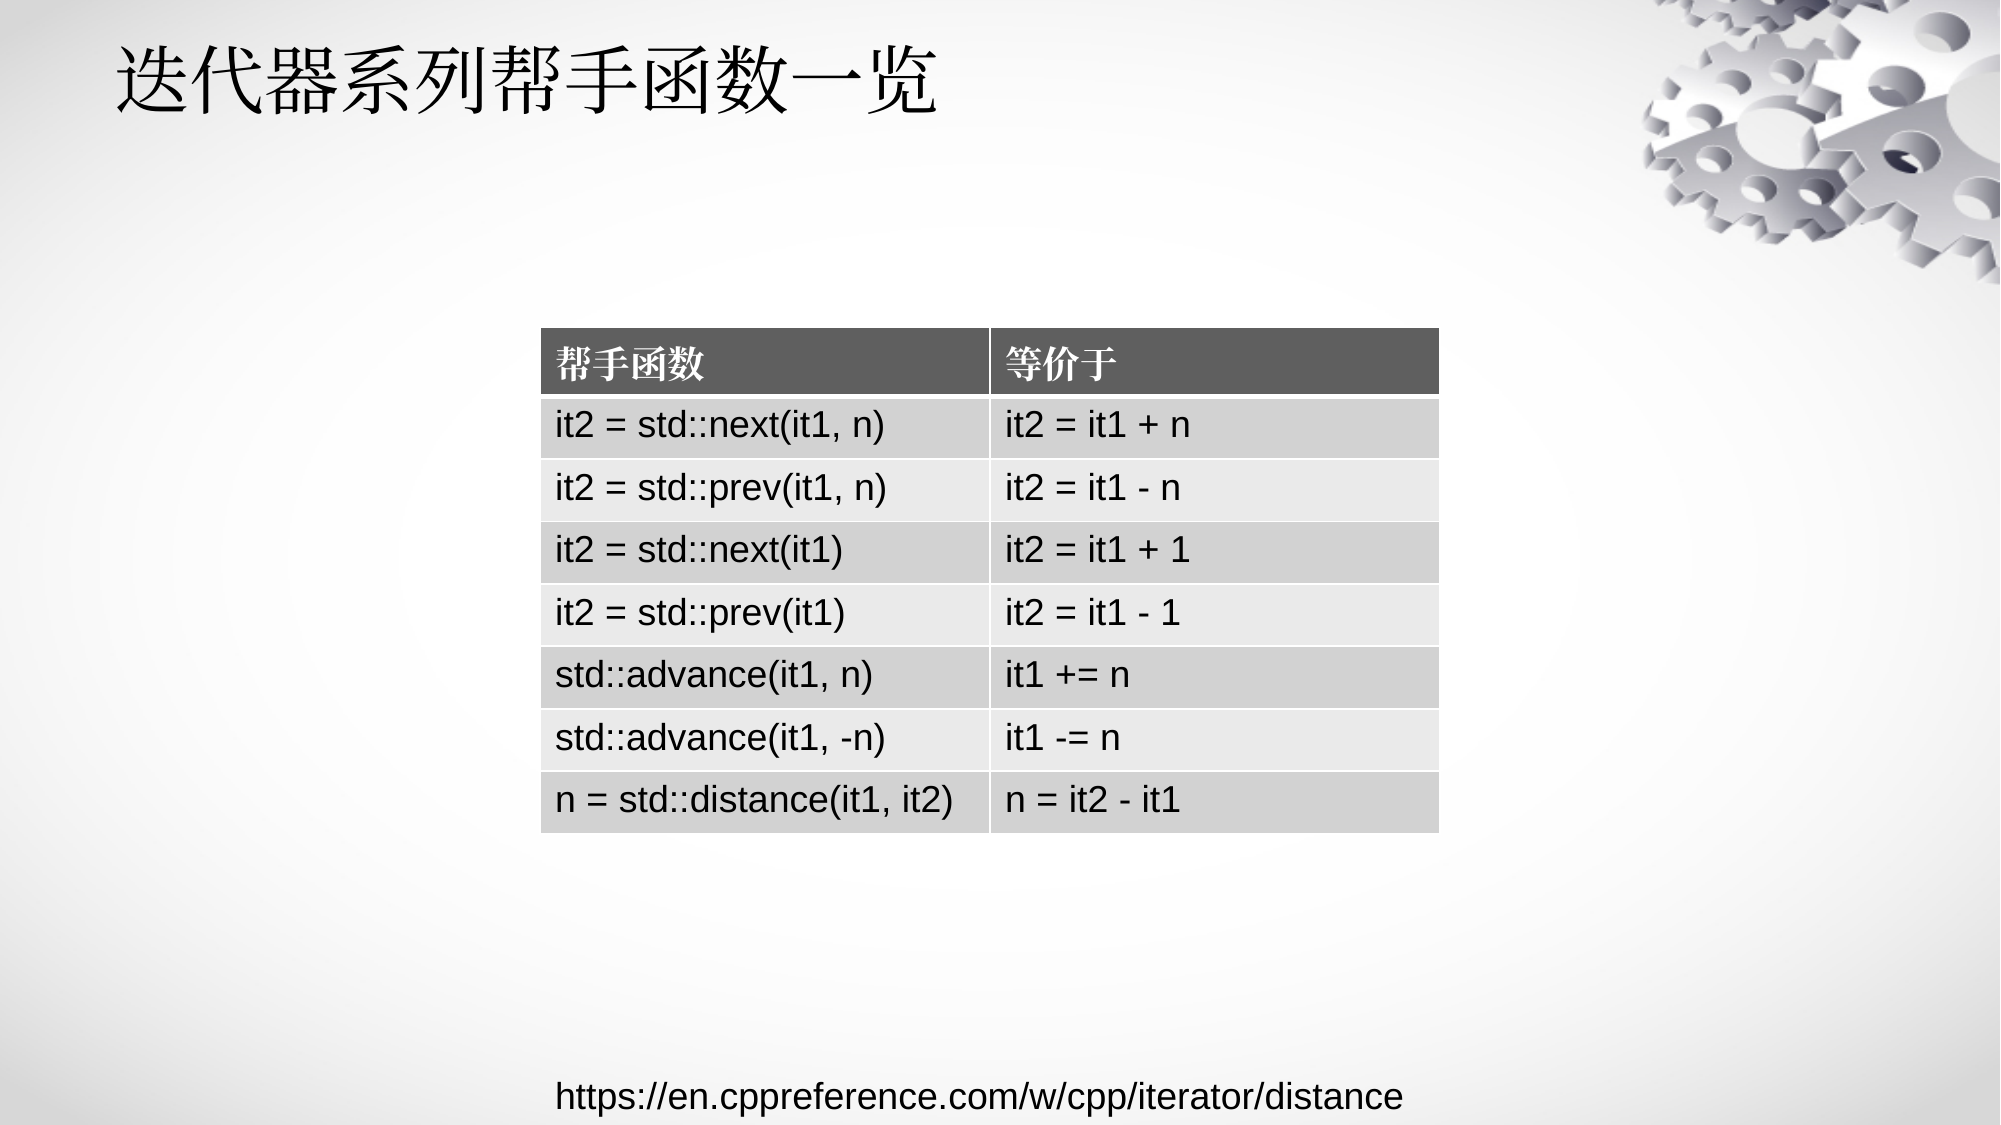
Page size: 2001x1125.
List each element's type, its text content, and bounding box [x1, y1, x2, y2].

table_cell it1 += n [991, 647, 1439, 708]
table_cell std::advance(it1, n) [541, 647, 989, 708]
table_cell it2 = it1 + 1 [991, 522, 1439, 583]
table_header 等价于 [991, 328, 1439, 394]
table_cell it2 = std::prev(it1) [541, 585, 989, 645]
table_header 帮手函数 [541, 328, 989, 394]
table_cell it2 = it1 - 1 [991, 585, 1439, 645]
text_box https://en.cppreference.com/w/cpp/iterator/distance [540, 1064, 1460, 1125]
table_cell n = it2 - it1 [991, 772, 1439, 833]
table_cell n = std::distance(it1, it2) [541, 772, 989, 833]
table_cell it2 = it1 + n [991, 399, 1439, 458]
table_cell it1 -= n [991, 710, 1439, 770]
picture [0, 0, 2000, 1125]
title 迭代器系列帮手函数一览 [99, 30, 1901, 127]
table_cell it2 = it1 - n [991, 460, 1439, 521]
table_cell it2 = std::next(it1, n) [541, 399, 989, 458]
table_cell it2 = std::next(it1) [541, 522, 989, 583]
table_cell it2 = std::prev(it1, n) [541, 460, 989, 521]
table_cell std::advance(it1, -n) [541, 710, 989, 770]
